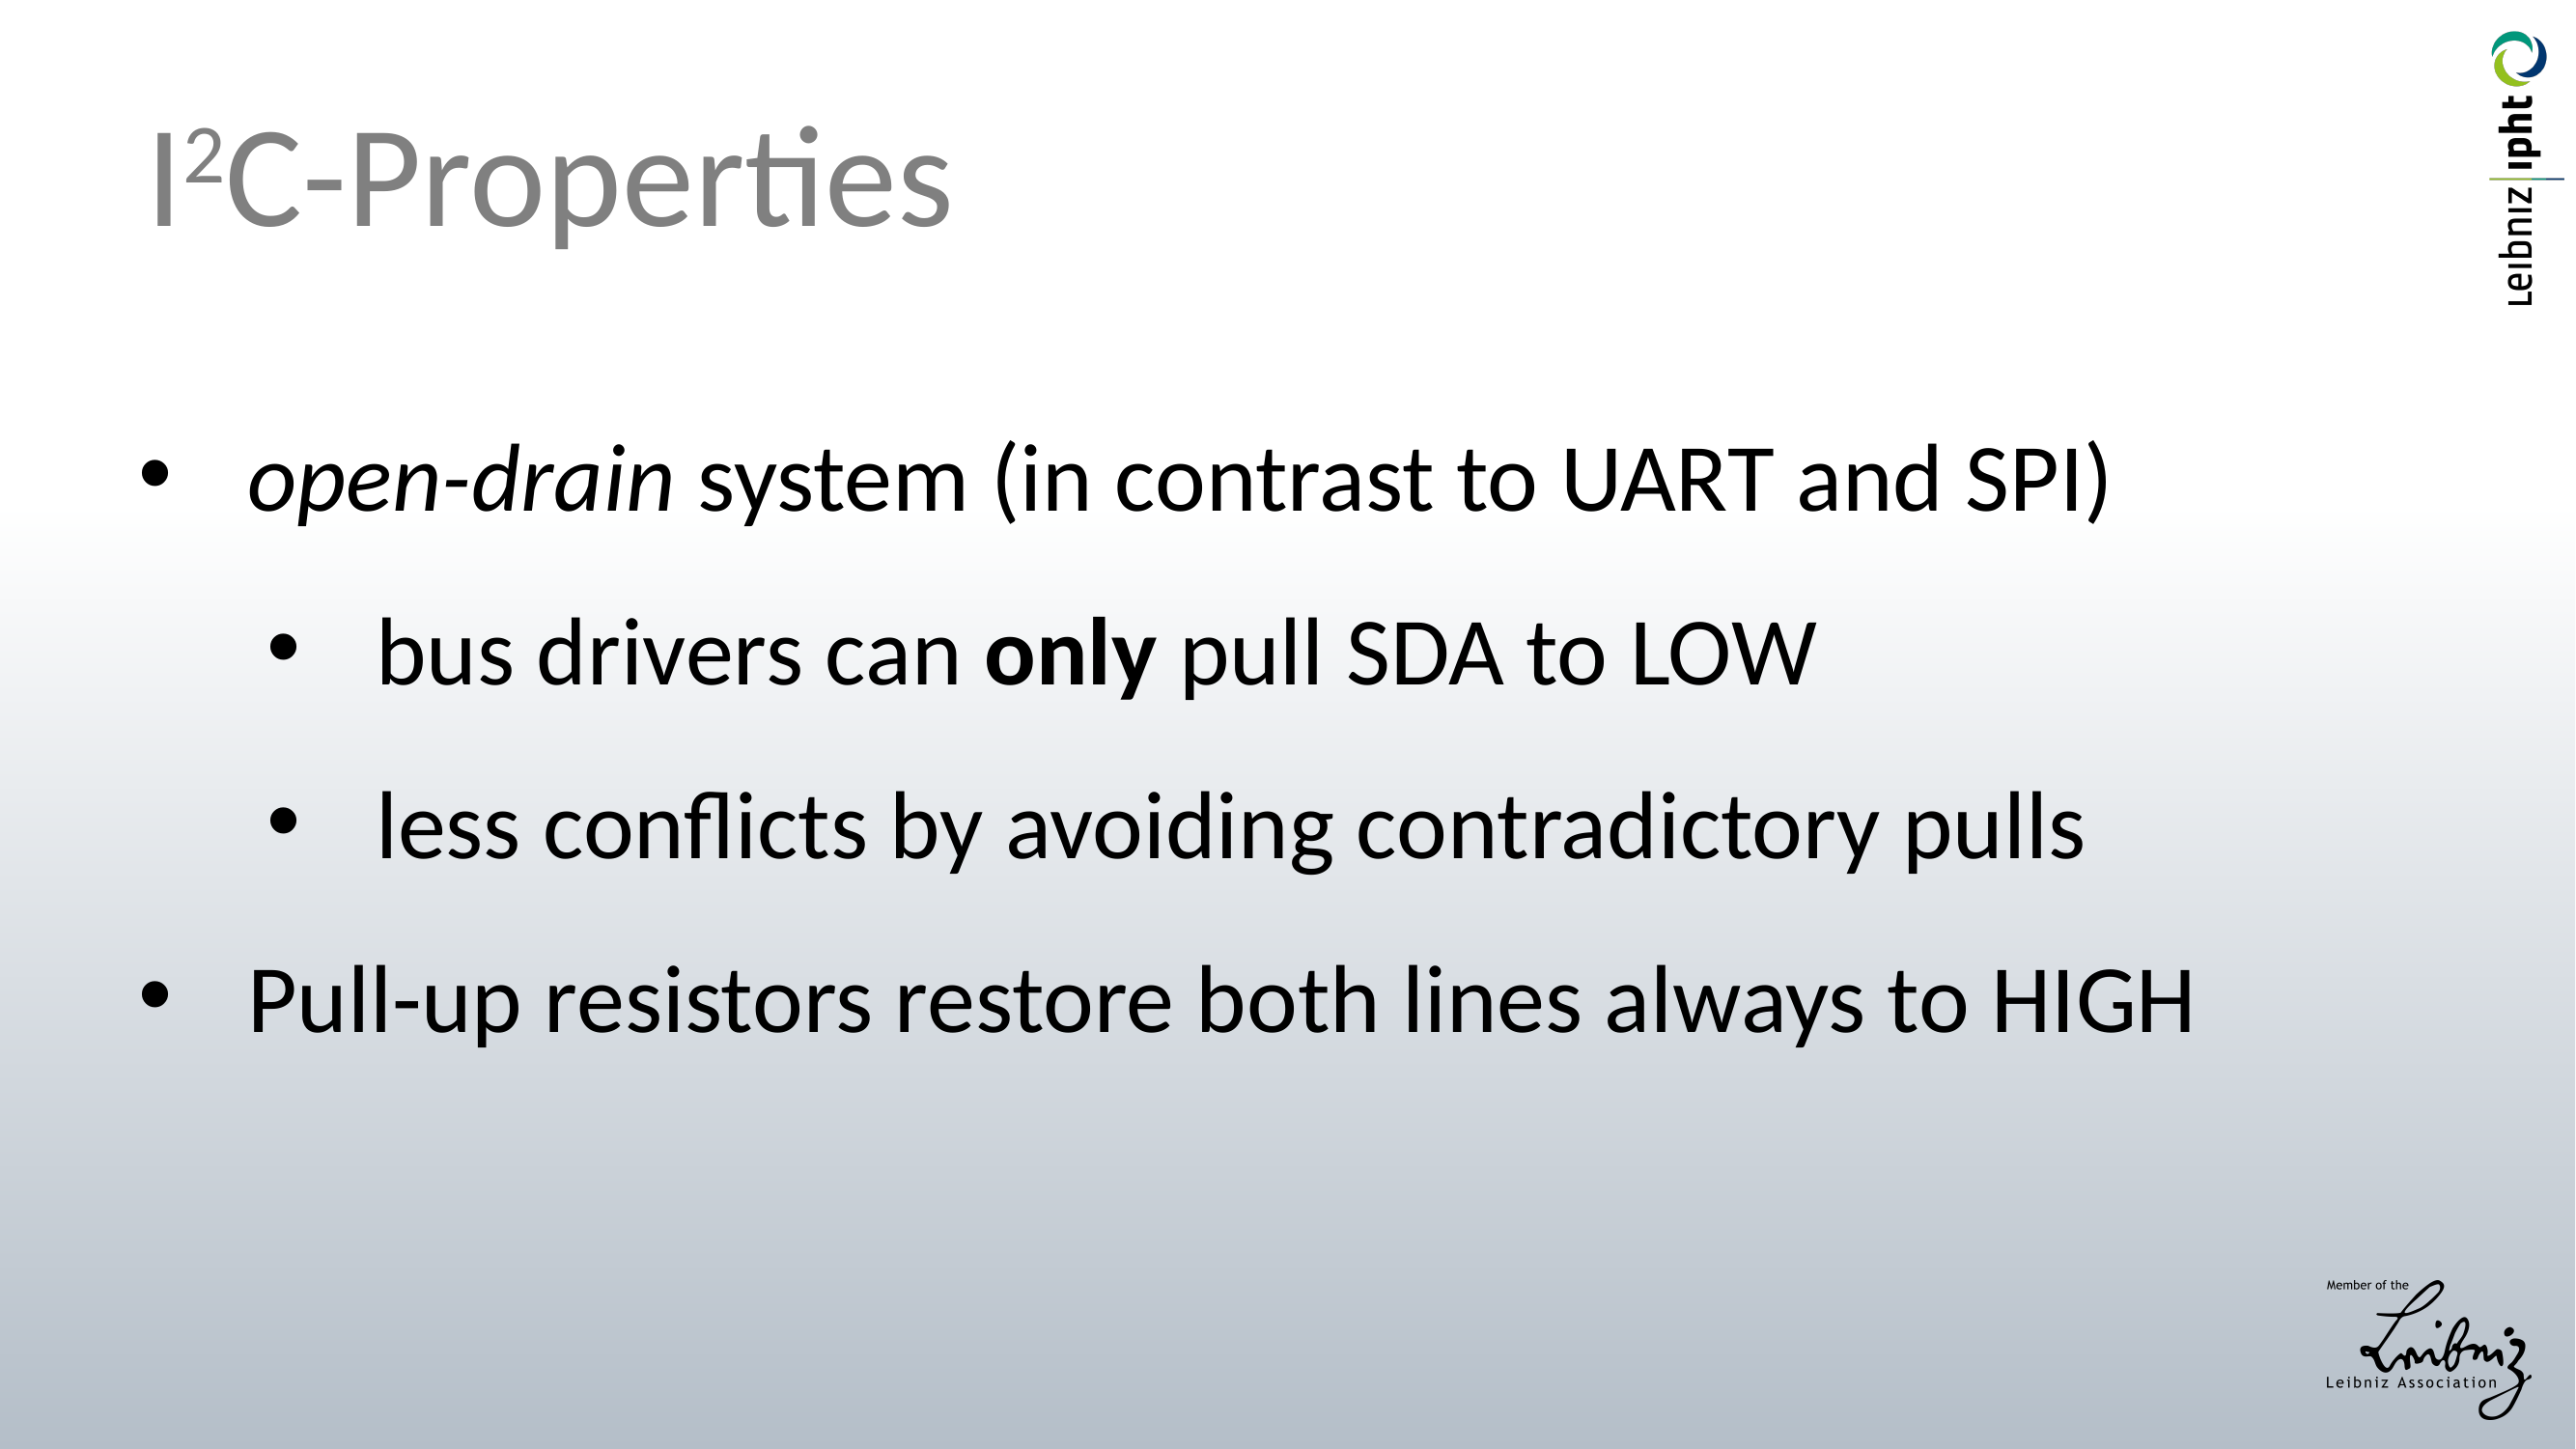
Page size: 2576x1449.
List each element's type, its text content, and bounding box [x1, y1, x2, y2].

text_box open-drain system (in contrast to UART and SPI) bus drivers can only pull SDA to LOW less conflicts by avoiding contradictory pulls Pull-up resistors restore both lines always to HIGH [124, 234, 2360, 1059]
picture [2327, 1280, 2532, 1420]
text_box I2C-Properties [132, 73, 969, 234]
picture [2490, 32, 2564, 304]
